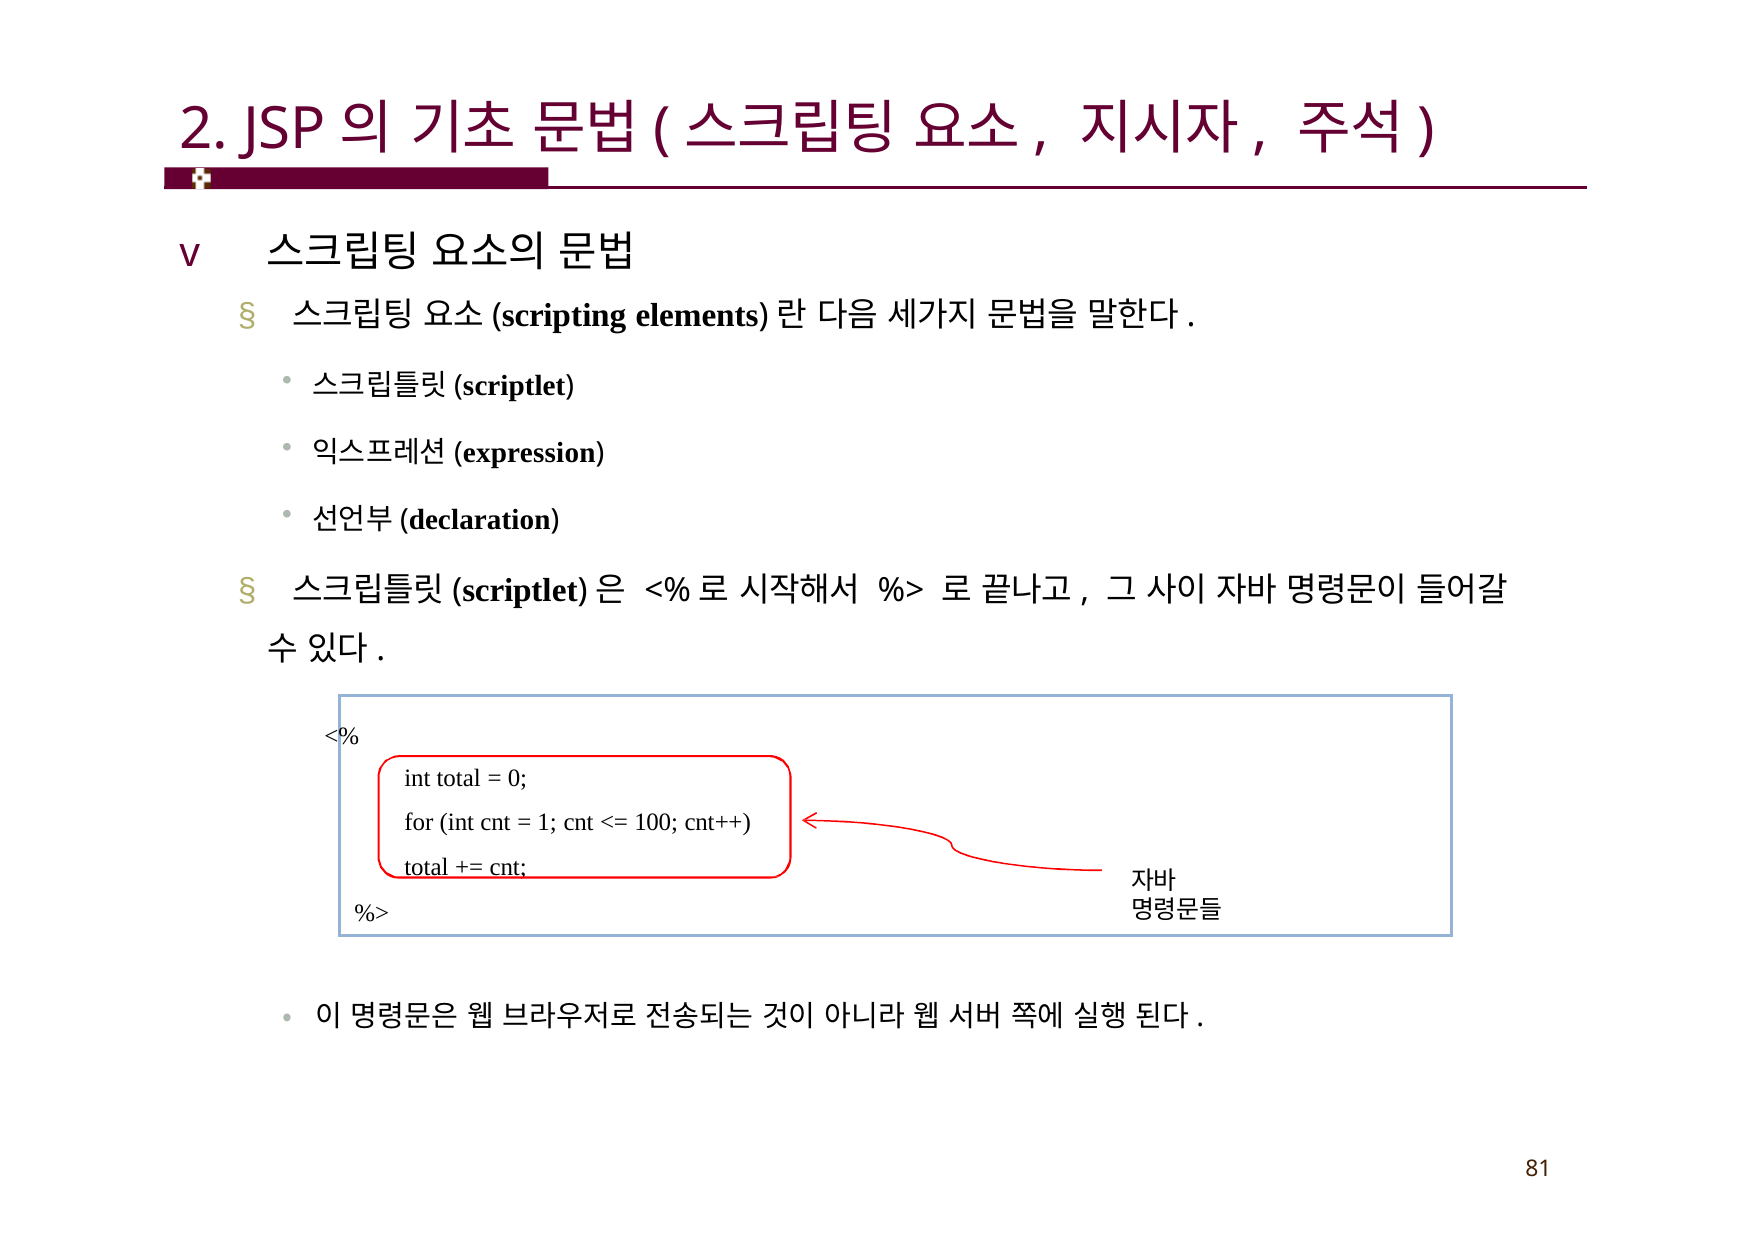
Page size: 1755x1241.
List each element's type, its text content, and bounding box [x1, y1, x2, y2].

text_box [164, 167, 177, 187]
text_box 자바 명령문들 [1131, 865, 1260, 924]
text_box v 스크립팅 요소의 문법 § 스크립팅 요소(scripting elements)란 다음 세가지 문법을 말한다. 스크립틀릿(scriptlet) 익스프레션(expression) 선언부(declaration) § 스크립틀릿(scriptlet)은 <%로 시작해서 %> 로 끝나고, 그 사이 자바 명령문이 들어갈 수 있다. <% [177, 299, 1545, 750]
text_box [377, 755, 792, 879]
text_box %> • 이 명령문은 웹 브라우저로 전송되는 것이 아니라 웹 서버 쪽에 실행 된다. [280, 896, 1278, 1033]
text_box int total = 0; for (int cnt = 1; cnt <= 100; cnt++) total += cnt; [404, 761, 753, 876]
title 2. JSP의 기초 문법(스크립팅 요소, 지시자, 주석) [177, 91, 1579, 299]
text_box [801, 812, 1102, 872]
slide_number 81 [1508, 1153, 1577, 1241]
